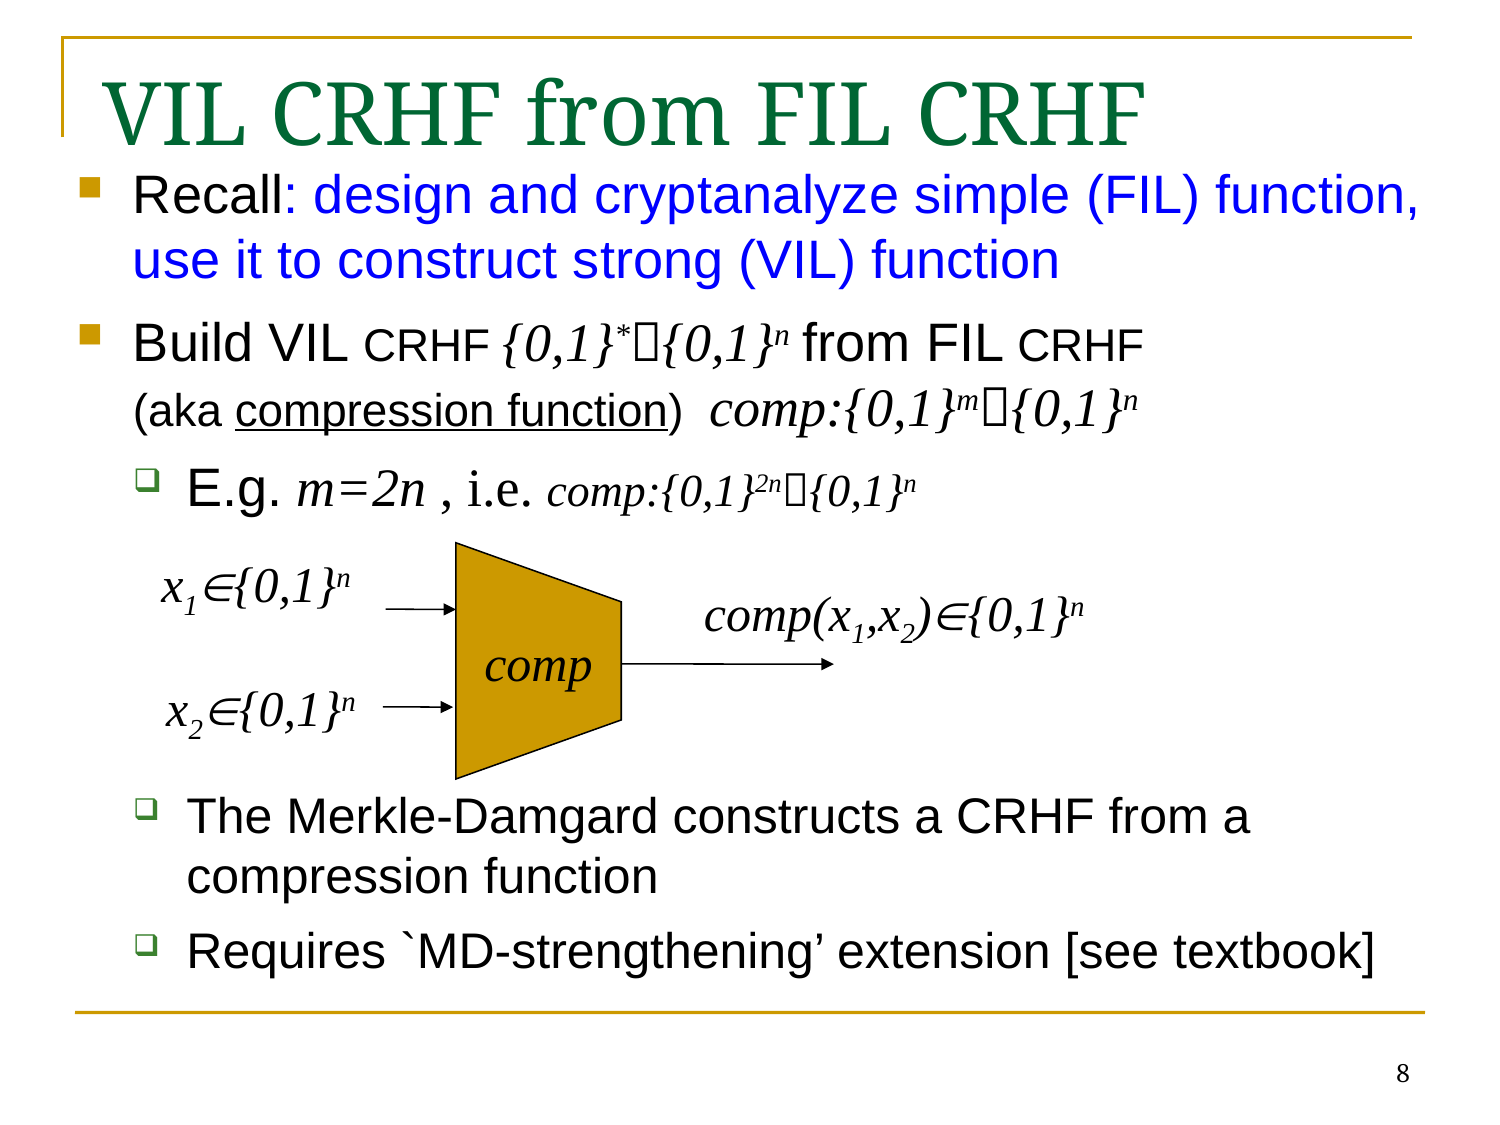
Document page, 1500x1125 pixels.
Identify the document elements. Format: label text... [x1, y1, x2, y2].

text_box [382, 700, 454, 714]
text_box x2{0,1}n [151, 669, 371, 753]
text_box x1{0,1}n [146, 544, 366, 629]
text_box comp [455, 542, 622, 779]
text_box [621, 658, 834, 671]
slide_number 8 [1074, 1024, 1425, 1100]
list Recall: design and cryptanalyze simple (FIL) function, use it to construct strong (VIL) function Build VIL CRHF {0,1}*{0,1}n from FIL CRHF (aka compression function) comp:{0,1}m{0,1}n E.g. m=2n , i.e. comp:{0,1}2n{0,1}n The Merkle-Damgard constructs a CRHF from a compression function Requires `MD-strengthening’ extension [see textbook] [62, 151, 1438, 987]
text_box comp(x1,x2){0,1}n [689, 573, 1100, 658]
text_box [385, 603, 456, 616]
title VIL CRHF from FIL CRHF [87, 50, 1363, 151]
